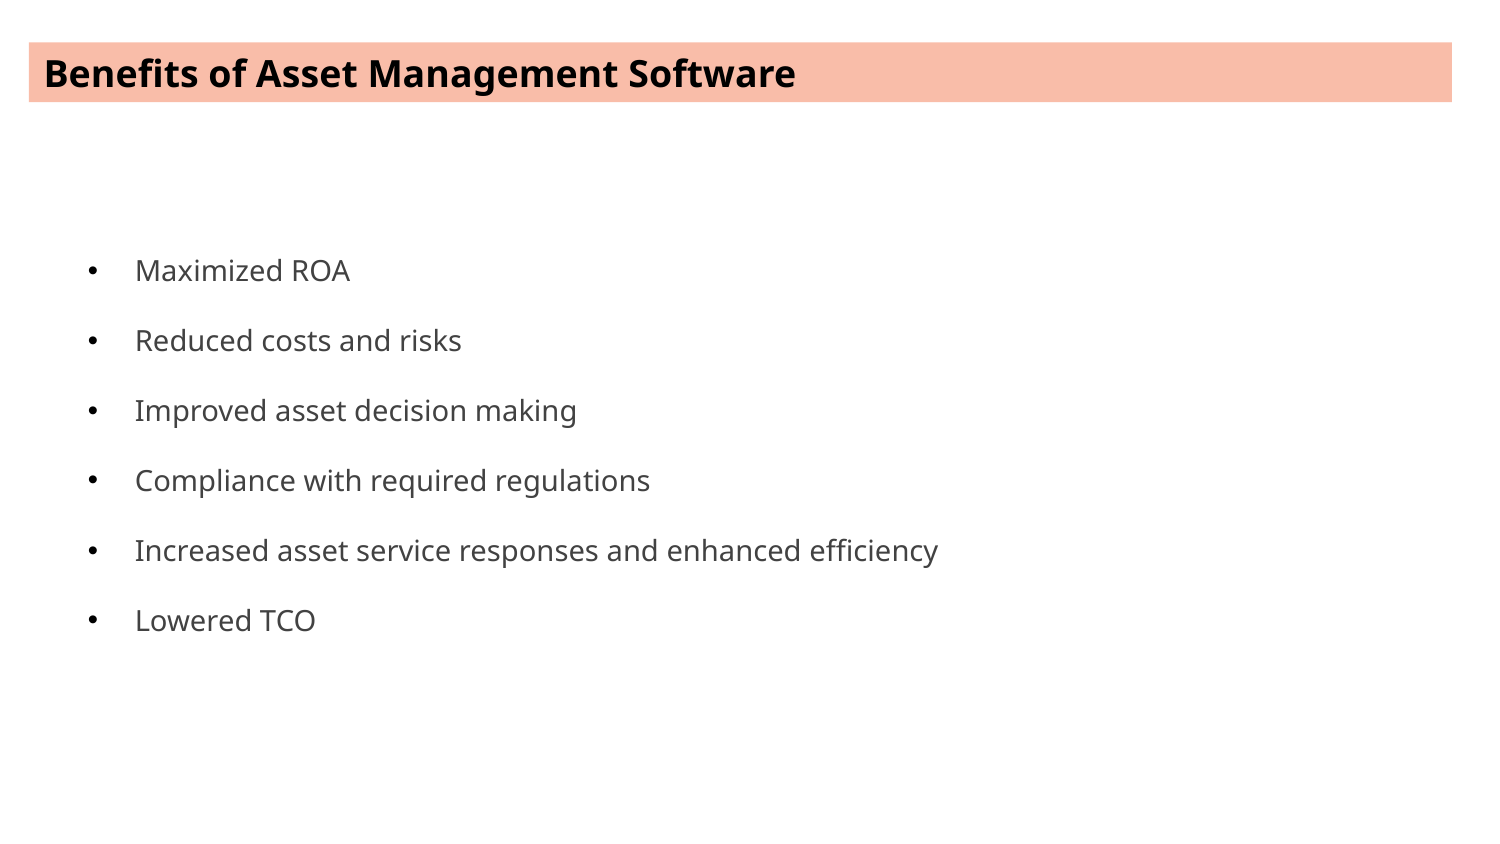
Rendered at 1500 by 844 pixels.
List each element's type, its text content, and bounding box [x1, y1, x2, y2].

text_box Benefits of Asset Management Software [28, 42, 1452, 103]
text_box Maximized ROA Reduced costs and risks Improved asset decision making Compliance with required regulations Increased asset service responses and enhanced efficiency Lowered TCO [73, 210, 1408, 645]
